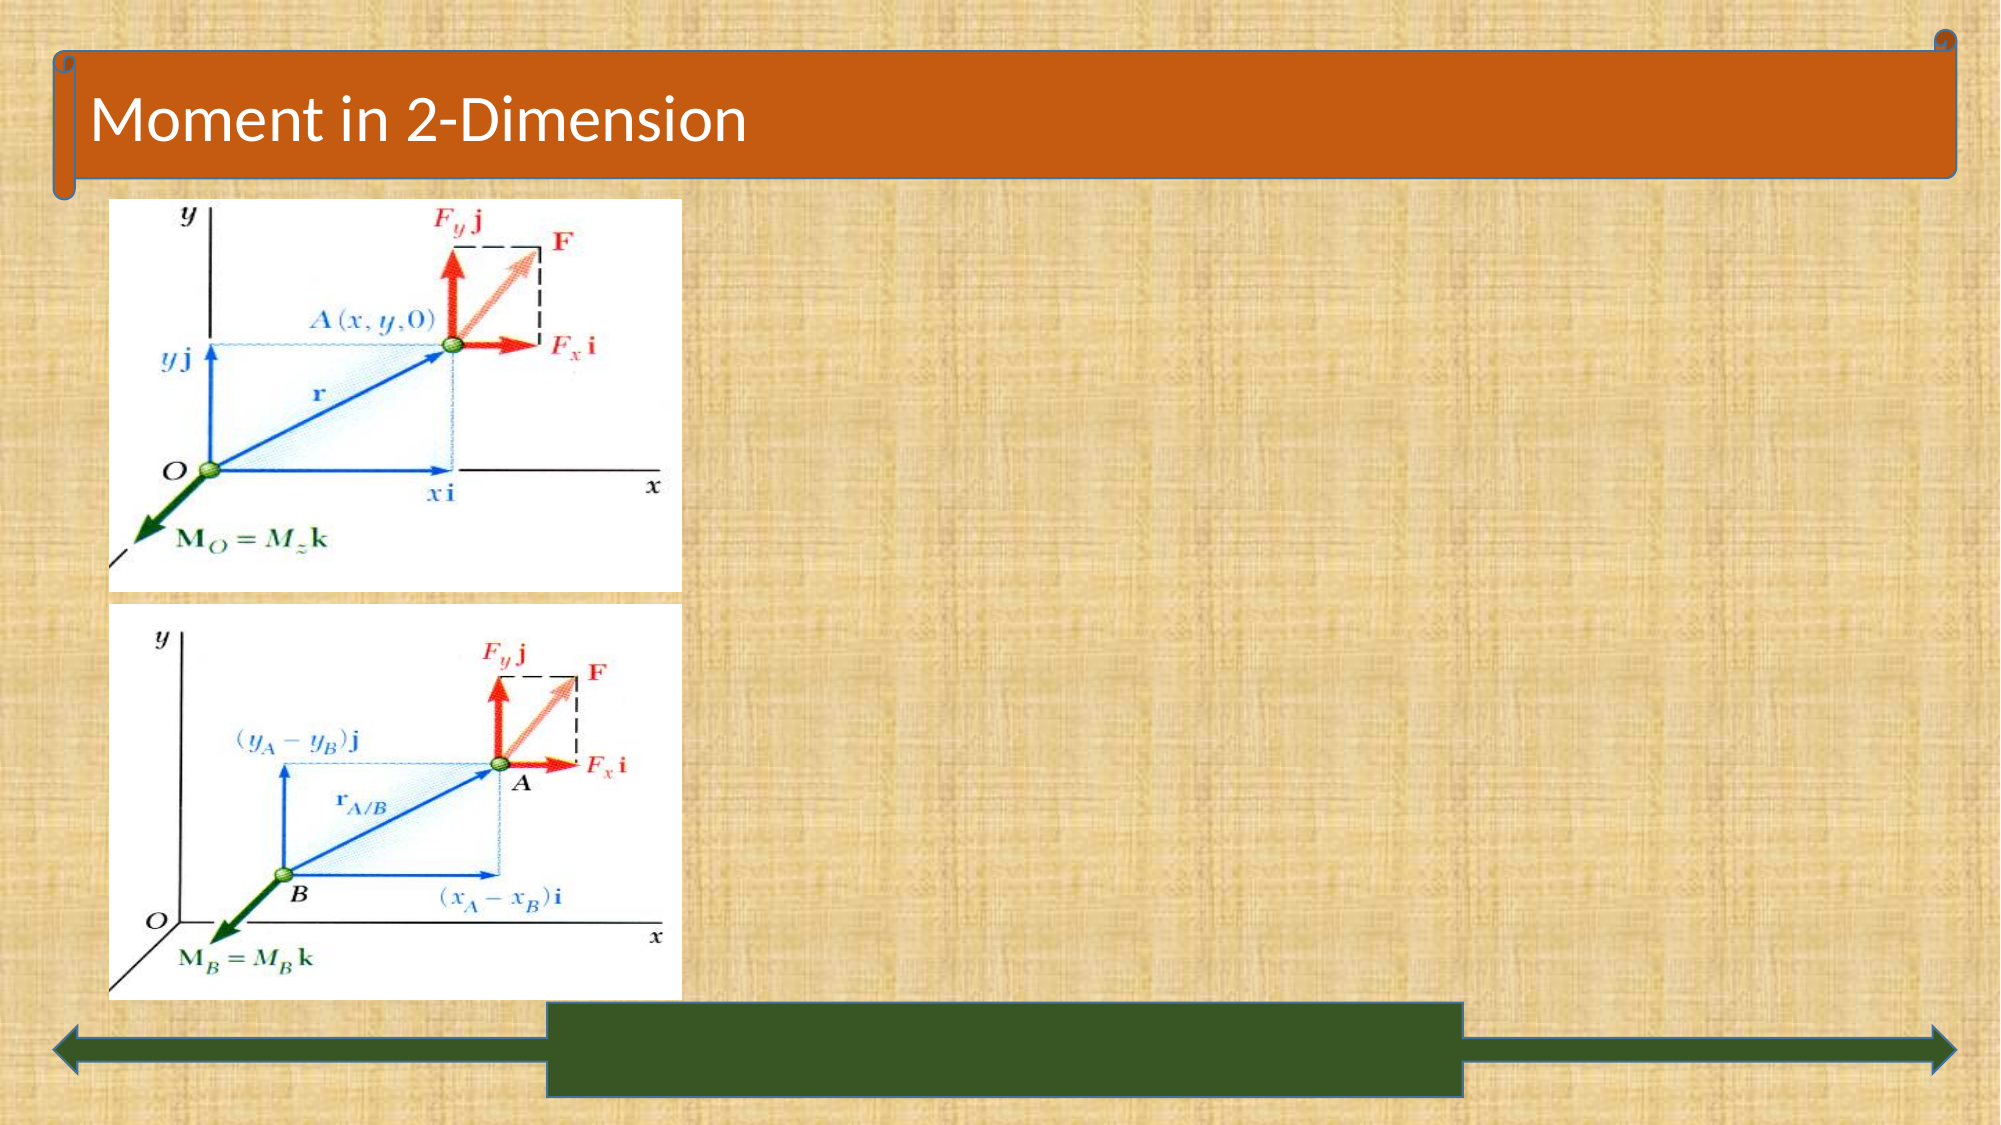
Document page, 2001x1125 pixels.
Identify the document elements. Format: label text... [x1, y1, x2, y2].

picture [0, 0, 2001, 1125]
text_box Moment in 2-Dimension [52, 28, 1958, 201]
text_box [52, 1001, 1958, 1099]
